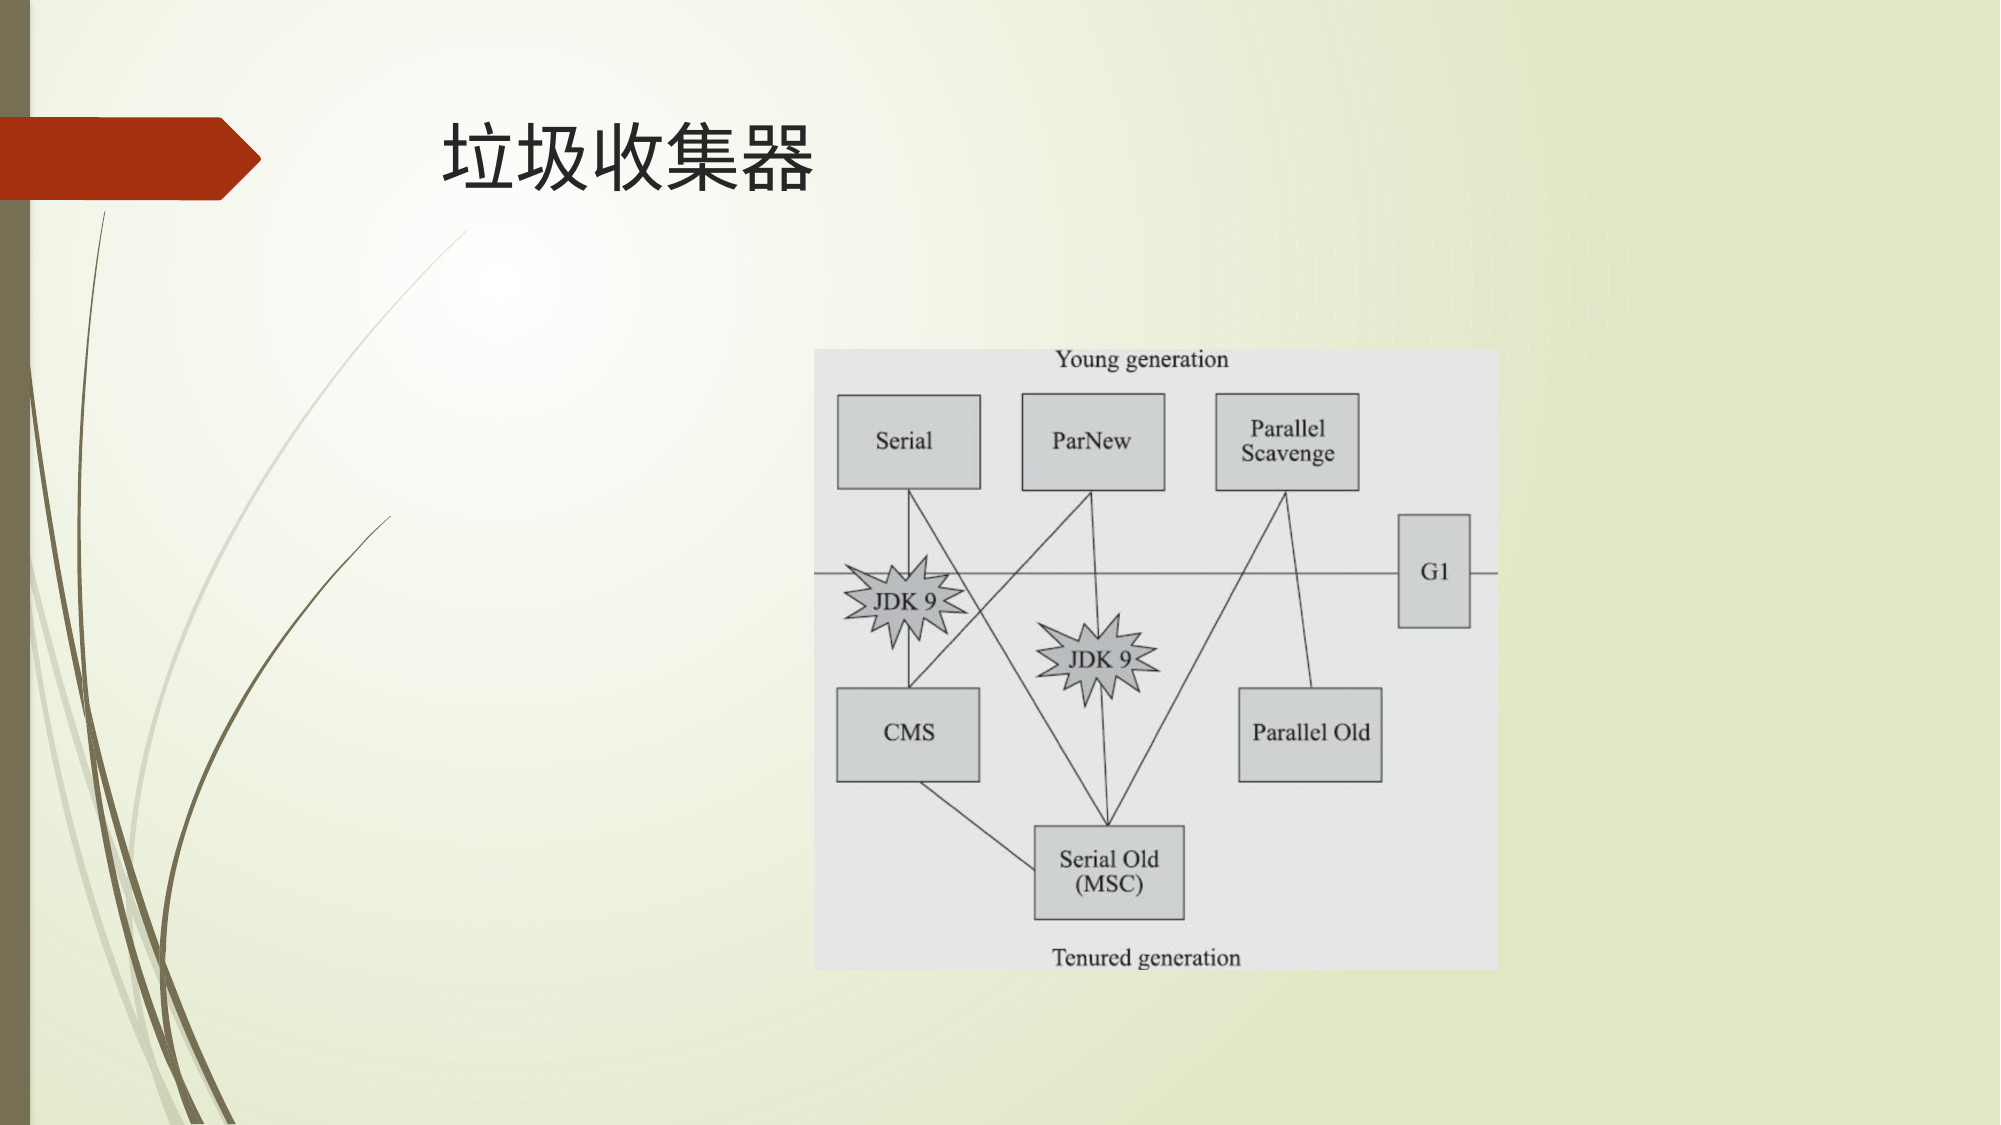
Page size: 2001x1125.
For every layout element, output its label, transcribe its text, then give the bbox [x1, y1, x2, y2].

title 垃圾收集器 [425, 102, 1888, 313]
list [814, 349, 1498, 971]
